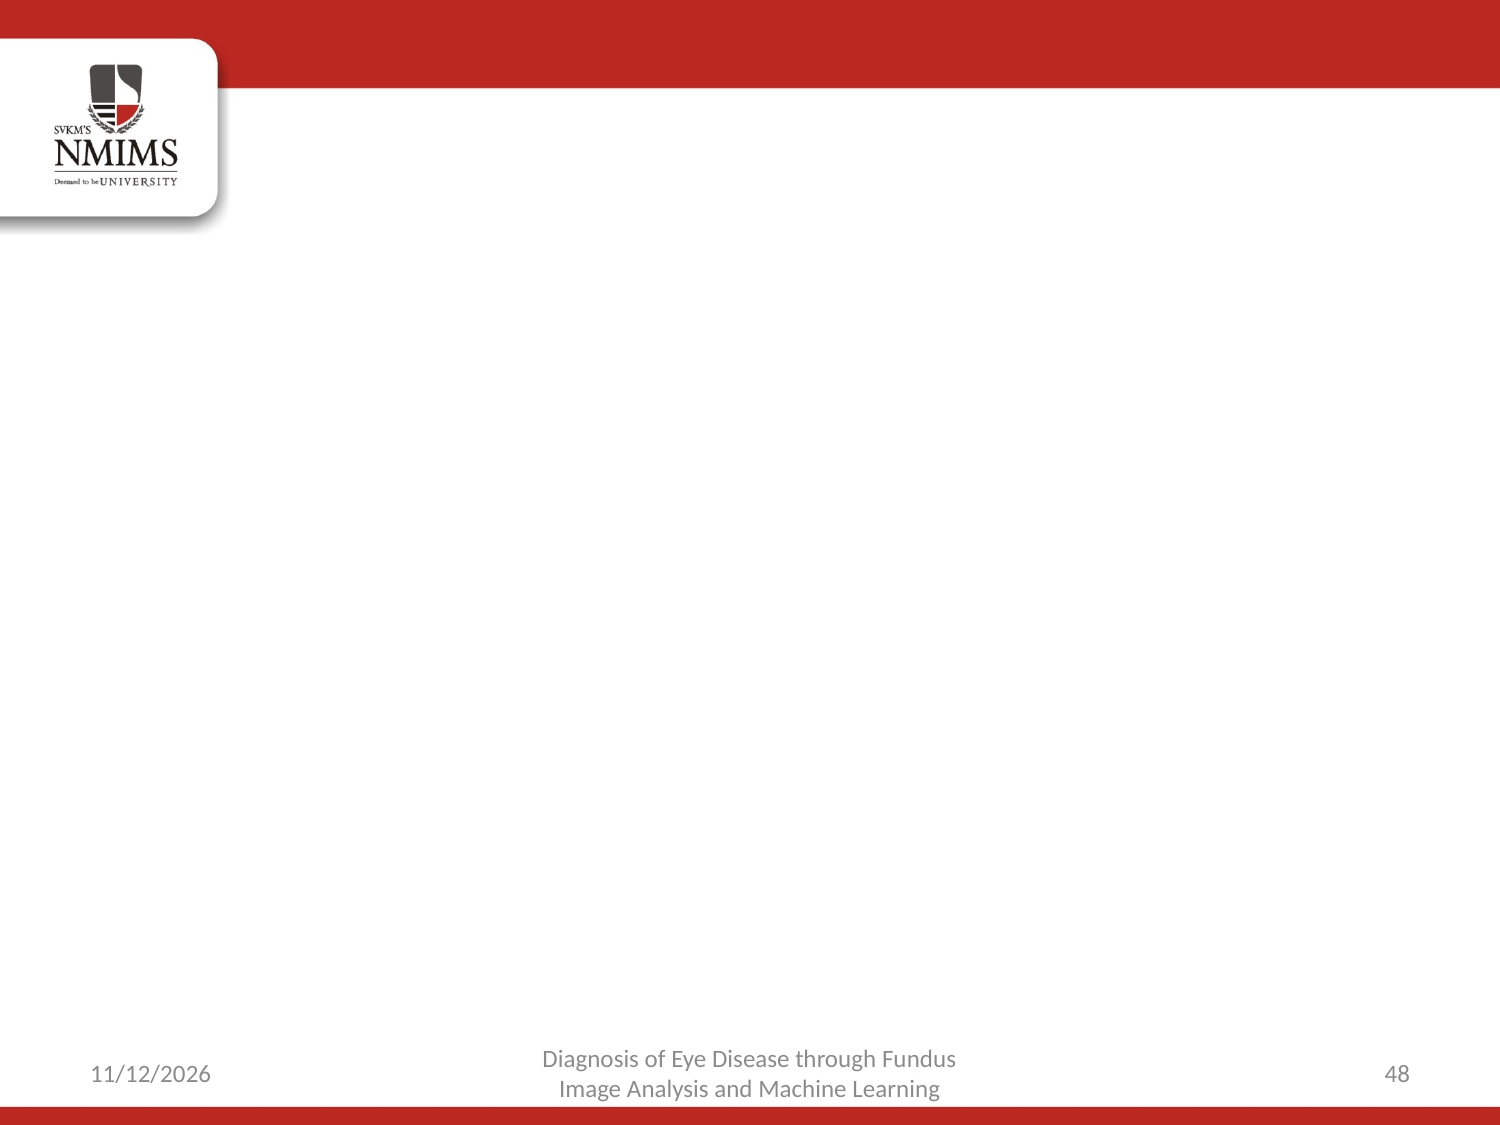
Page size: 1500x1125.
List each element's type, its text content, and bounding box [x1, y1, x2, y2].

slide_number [75, 1042, 425, 1103]
slide_number 48 [1074, 1042, 1425, 1103]
footer Diagnosis of Eye Disease through Fundus Image Analysis and Machine Learning [512, 1042, 988, 1103]
picture [0, 0, 1500, 1125]
